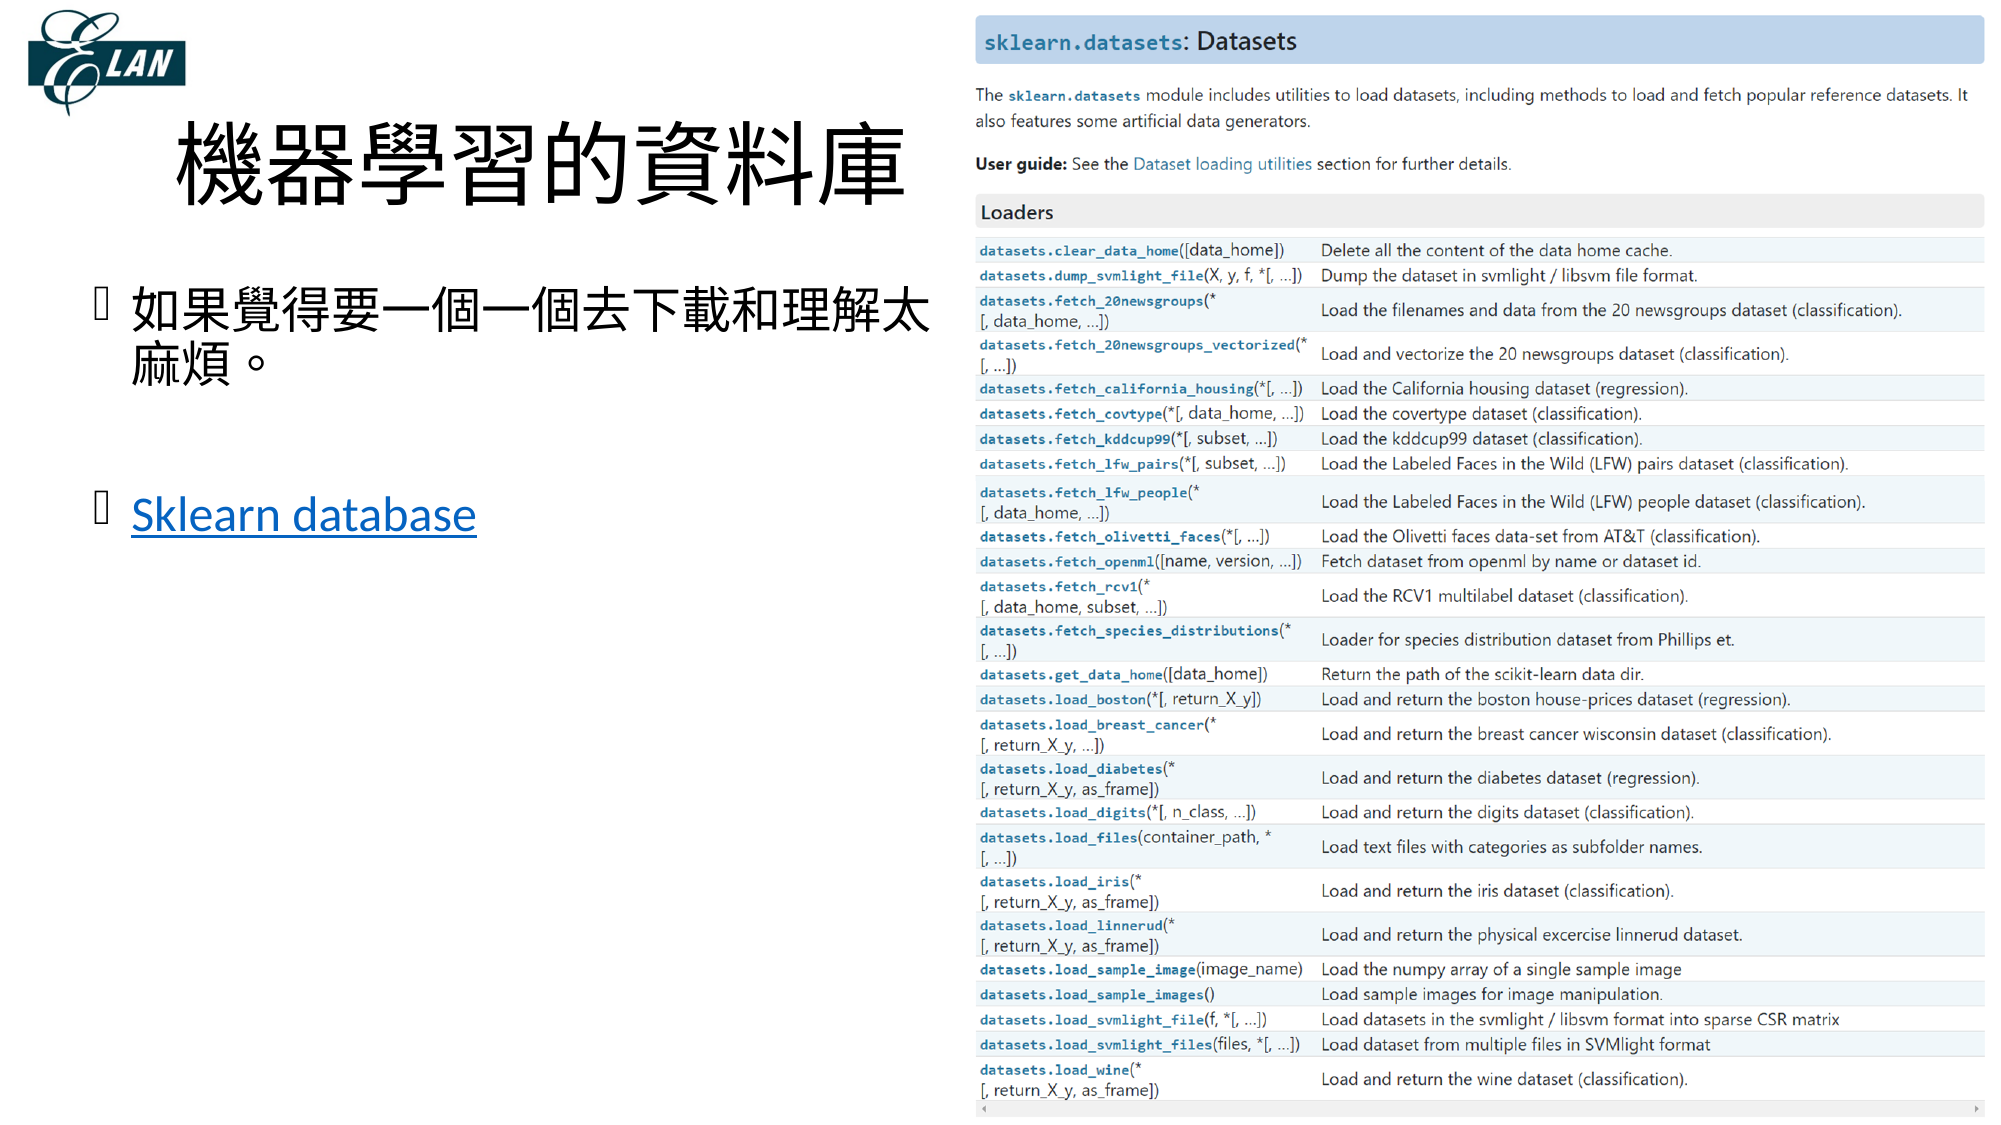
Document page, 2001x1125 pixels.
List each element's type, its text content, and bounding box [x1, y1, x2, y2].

picture [0, 0, 2001, 1125]
list 如果覺得要一個一個去下載和理解太麻煩。 Sklearn database [78, 277, 943, 992]
title 機器學習的資料庫 [138, 60, 943, 277]
